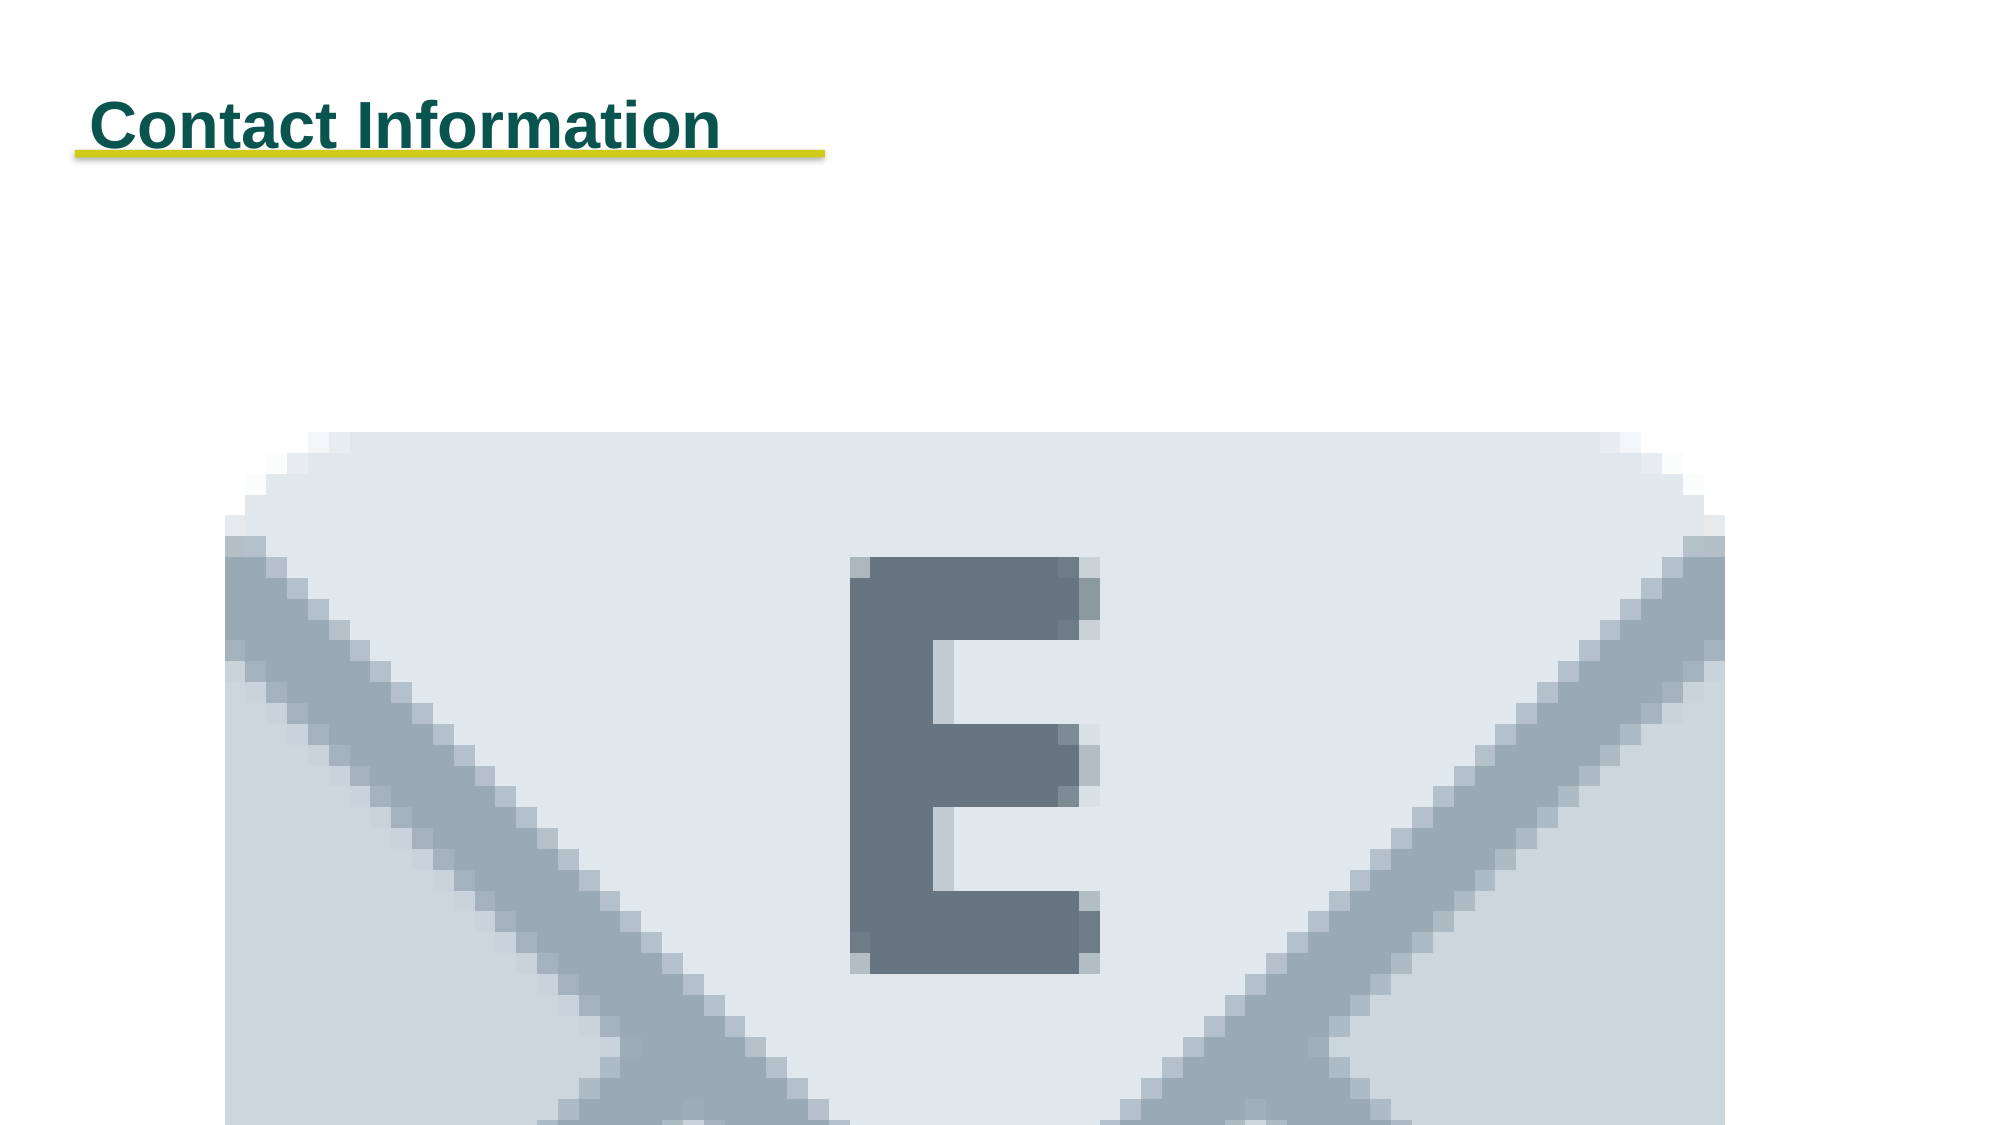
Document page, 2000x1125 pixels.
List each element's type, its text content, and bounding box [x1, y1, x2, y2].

picture [224, 224, 1726, 1125]
text_box [74, 149, 826, 158]
text_box Contact Information [74, 75, 1925, 158]
